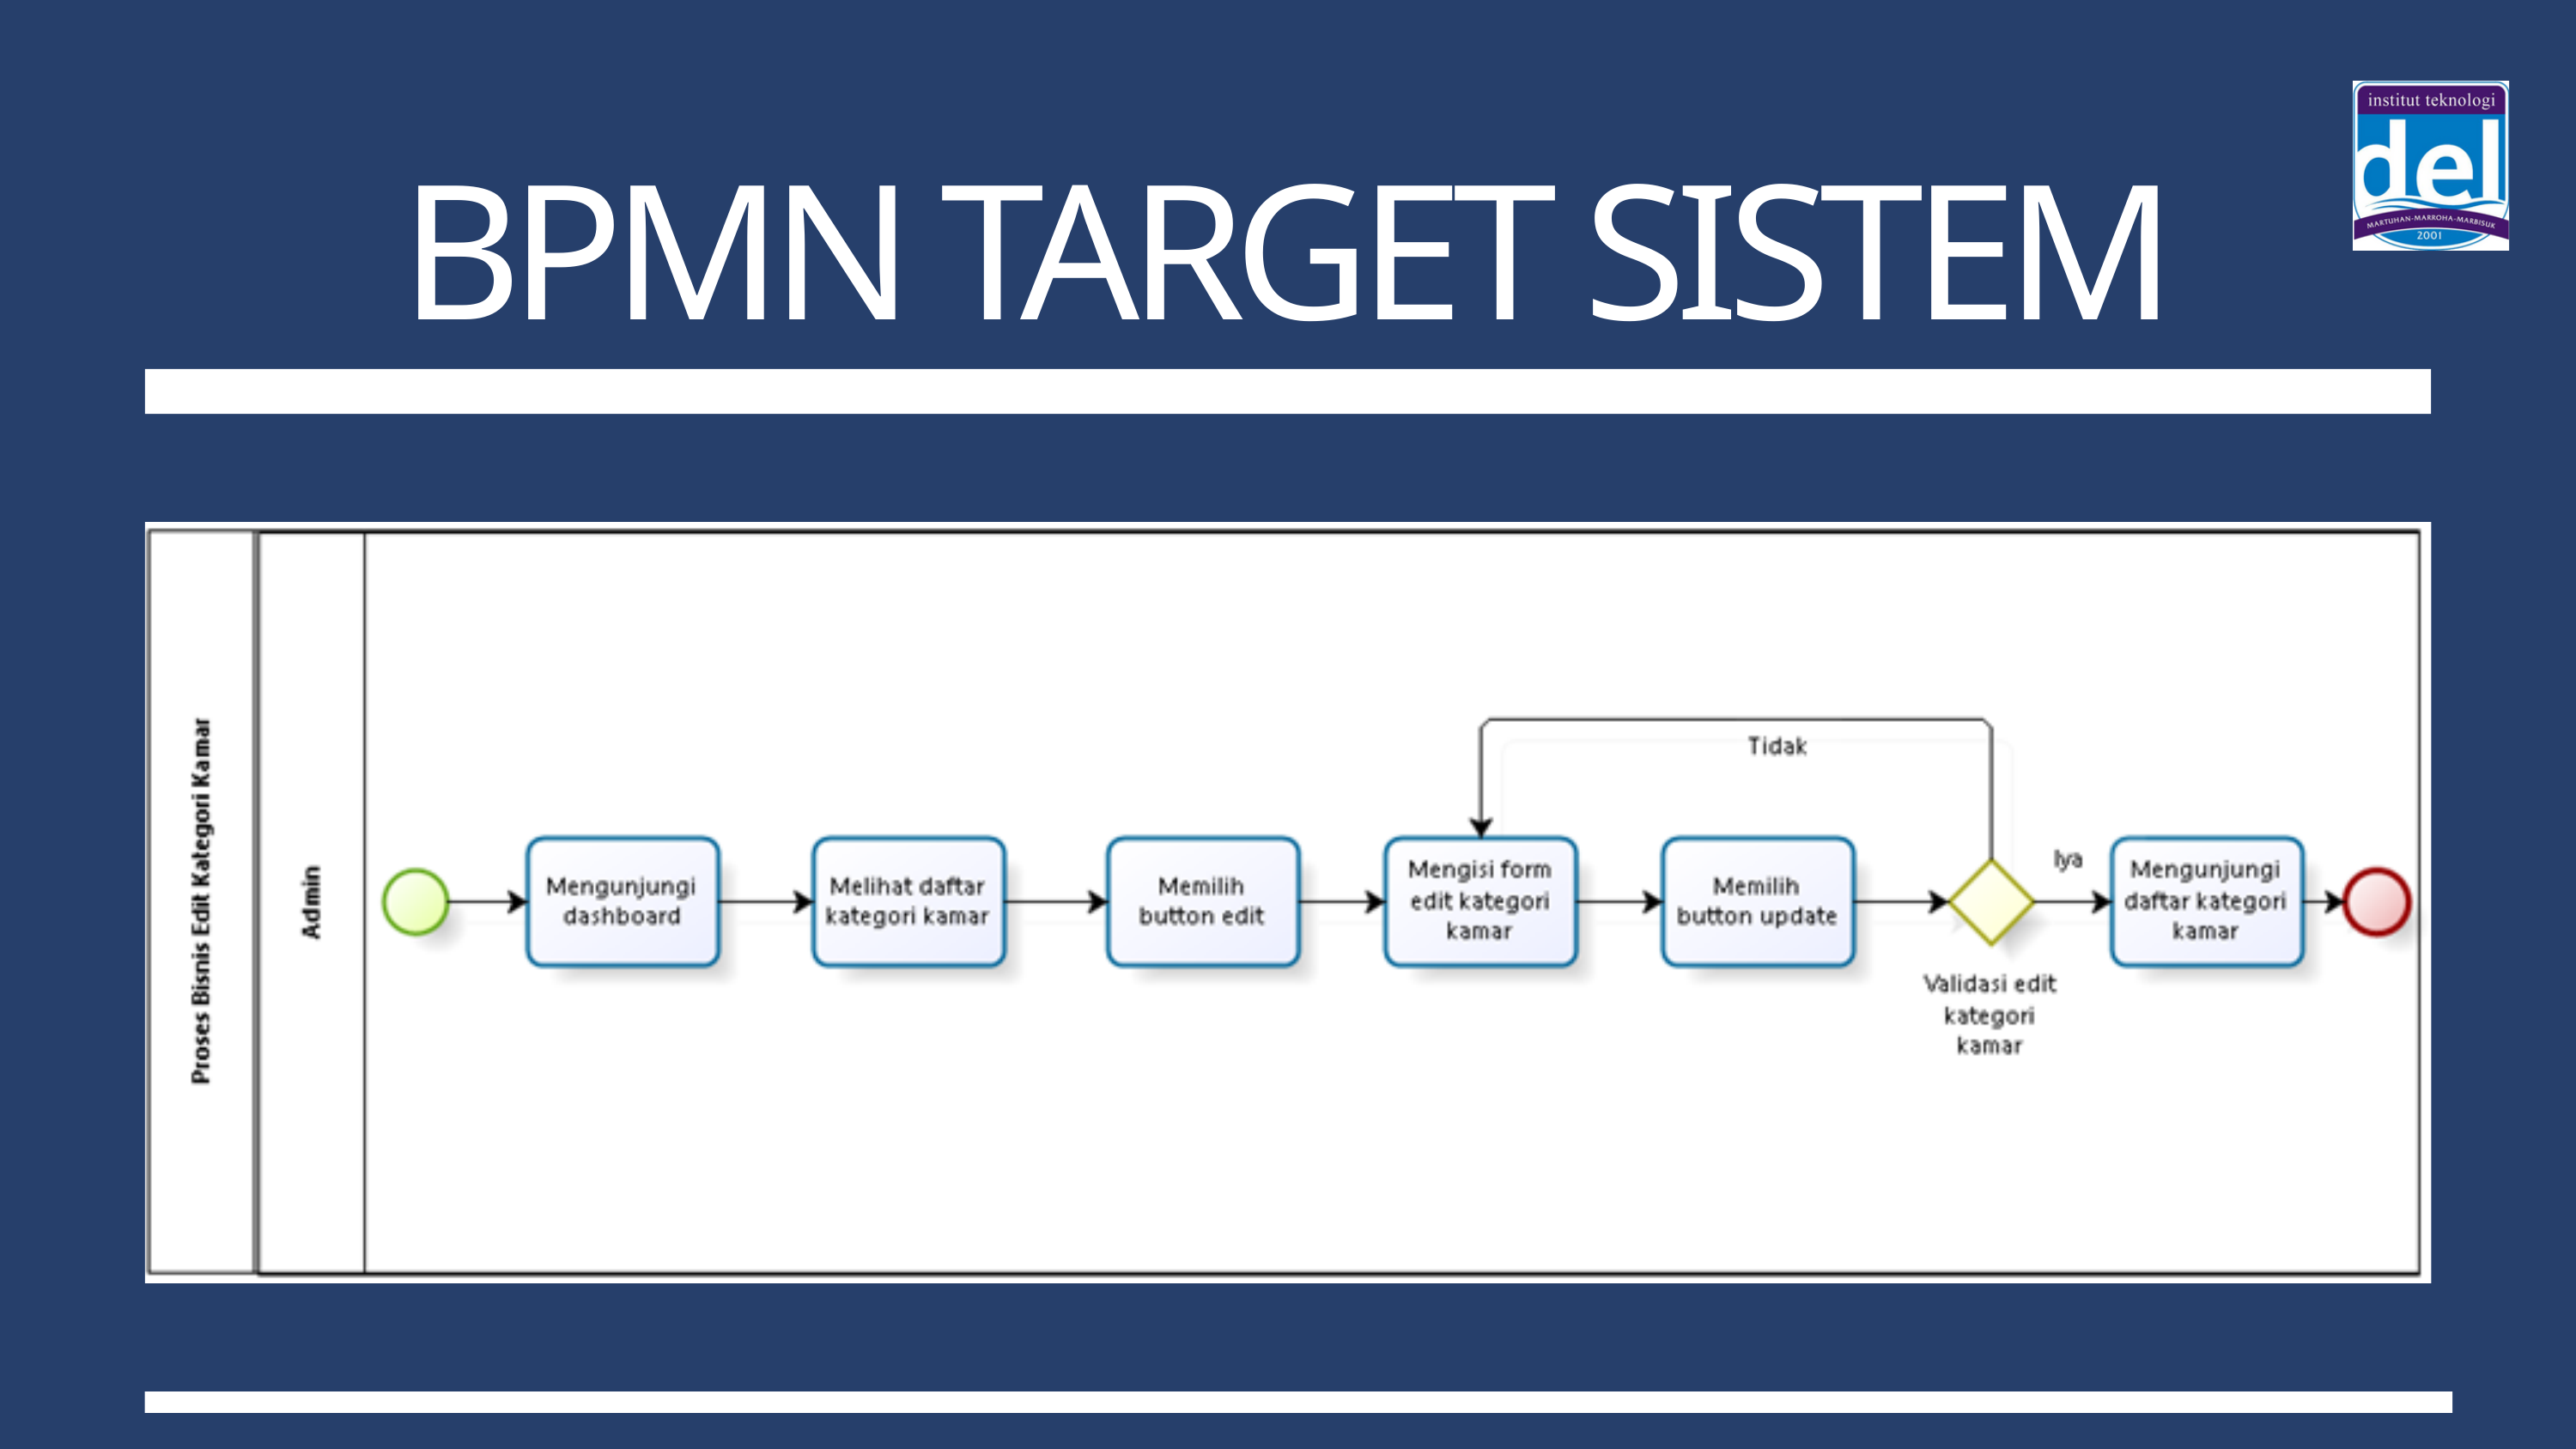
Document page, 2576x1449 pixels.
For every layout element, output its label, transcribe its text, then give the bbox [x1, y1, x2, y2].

text_box [144, 522, 2432, 1283]
text_box [144, 1391, 2453, 1413]
text_box [144, 368, 2432, 415]
text_box BPMN TARGET SISTEM [0, 185, 2576, 358]
text_box [2353, 81, 2510, 251]
